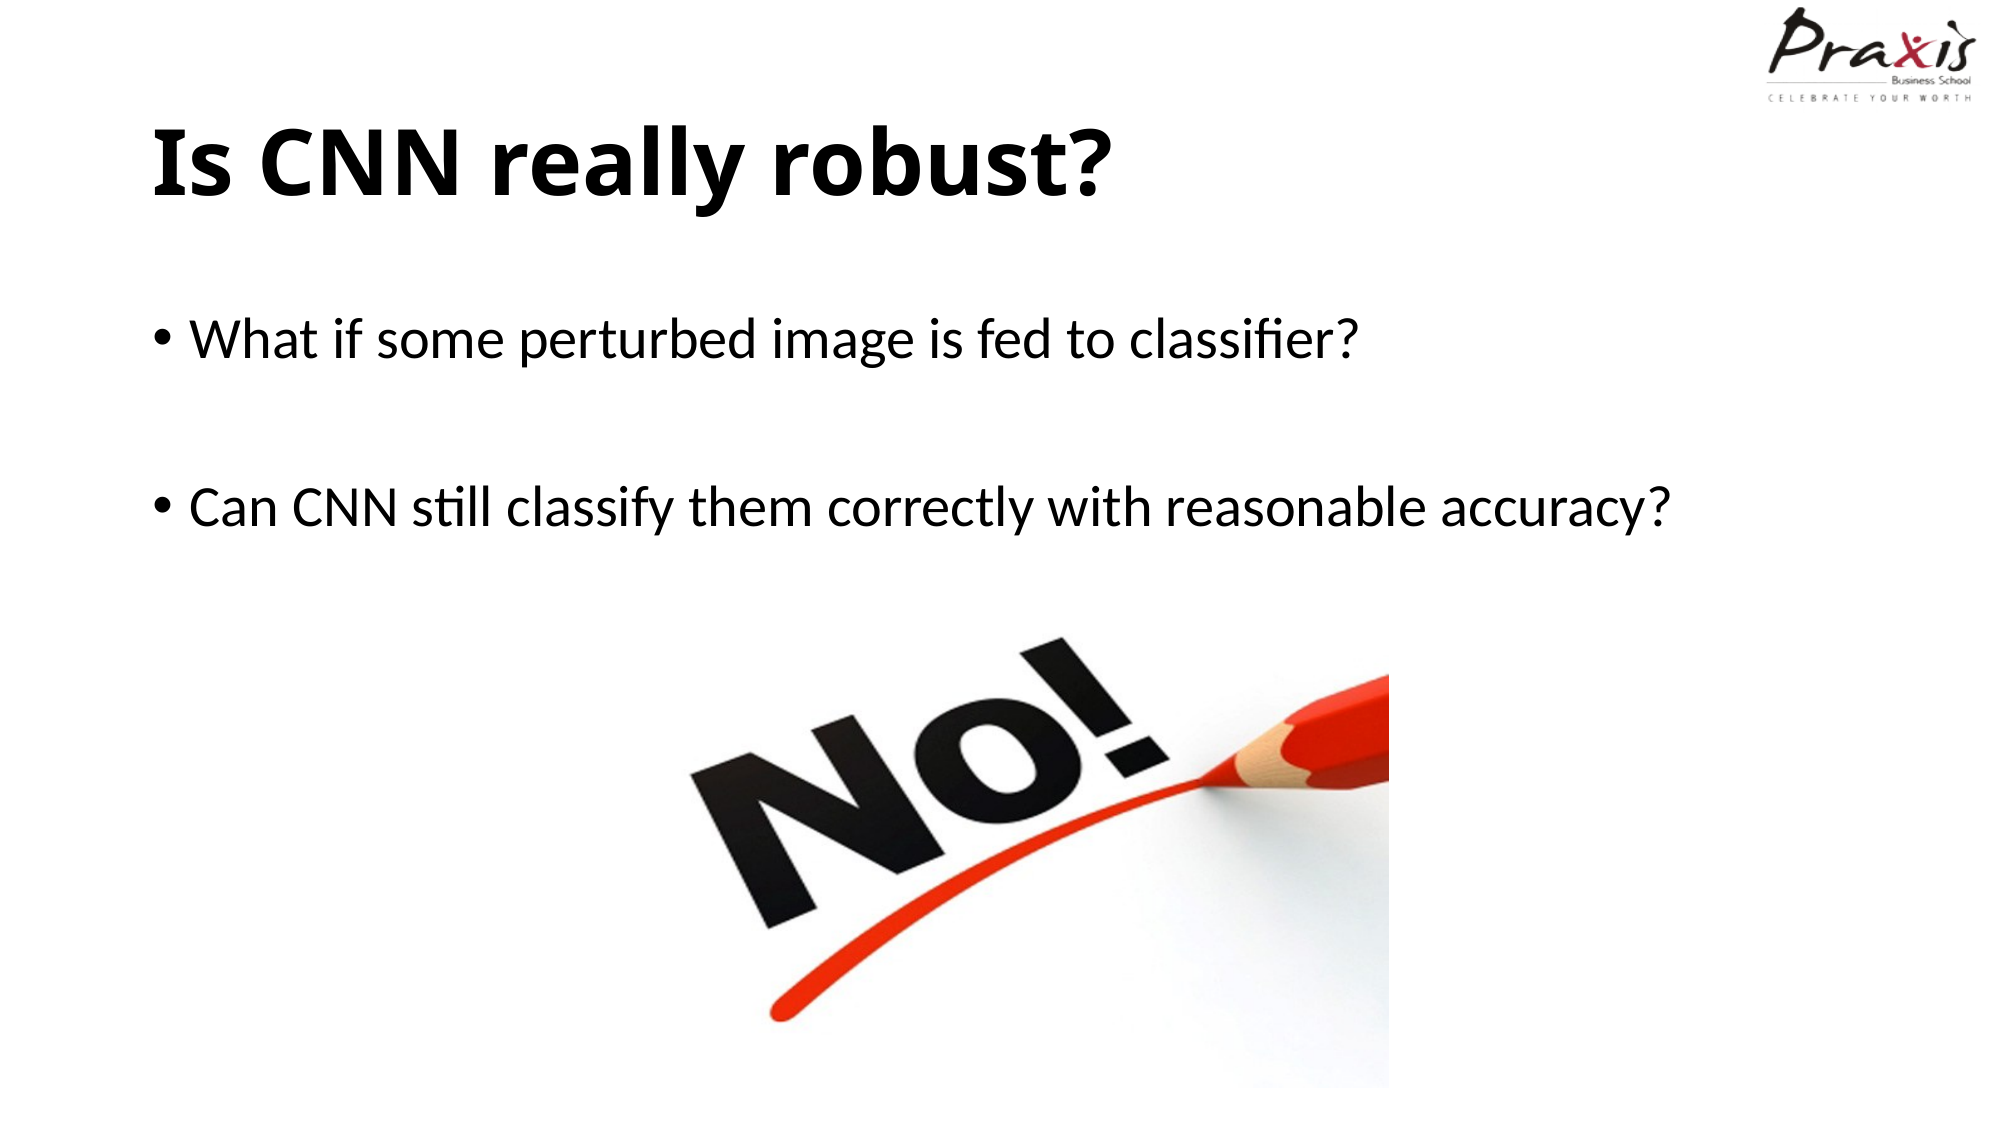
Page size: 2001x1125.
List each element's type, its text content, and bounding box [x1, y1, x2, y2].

picture [1764, 6, 2000, 113]
picture [611, 540, 1389, 1088]
title Is CNN really robust? [137, 56, 1863, 275]
list What if some perturbed image is fed to classifier? Can CNN still classify them correctly with reasonable accuracy? [137, 301, 1863, 1015]
